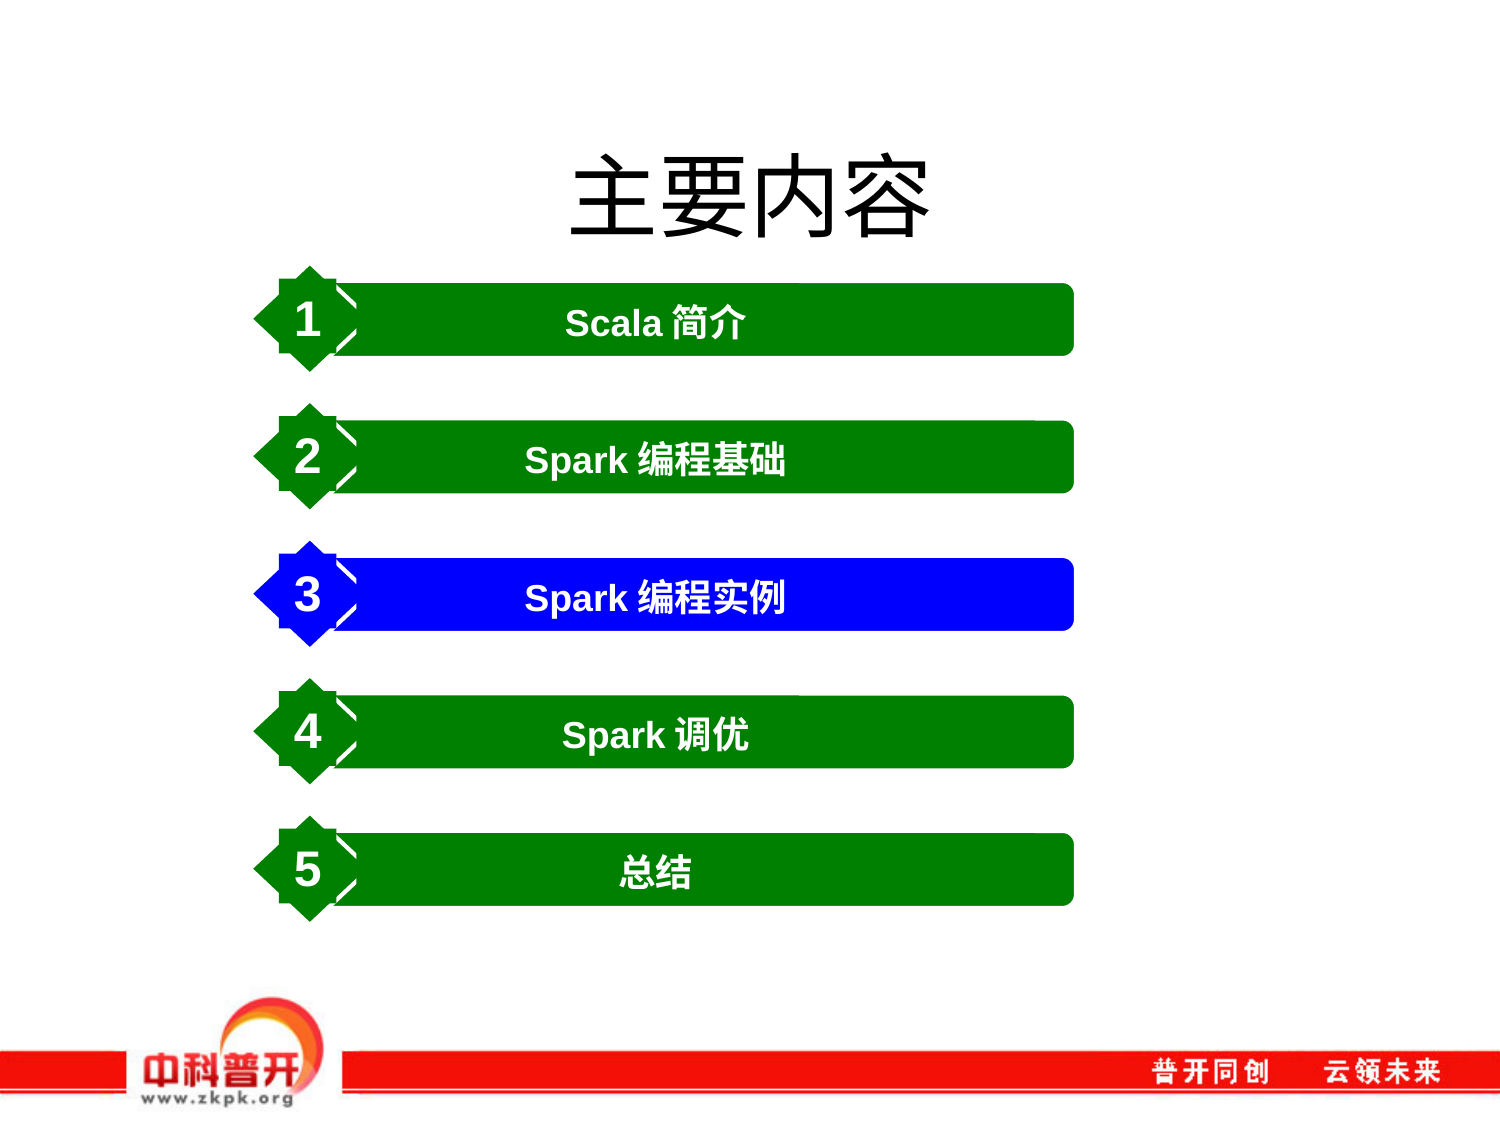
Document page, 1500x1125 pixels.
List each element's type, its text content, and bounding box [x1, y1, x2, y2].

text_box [249, 399, 1076, 513]
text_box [249, 812, 1076, 926]
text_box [249, 262, 1076, 376]
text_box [249, 674, 1076, 788]
picture [0, 0, 1500, 1125]
title 主要内容 [75, 137, 1425, 250]
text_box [249, 537, 1076, 651]
